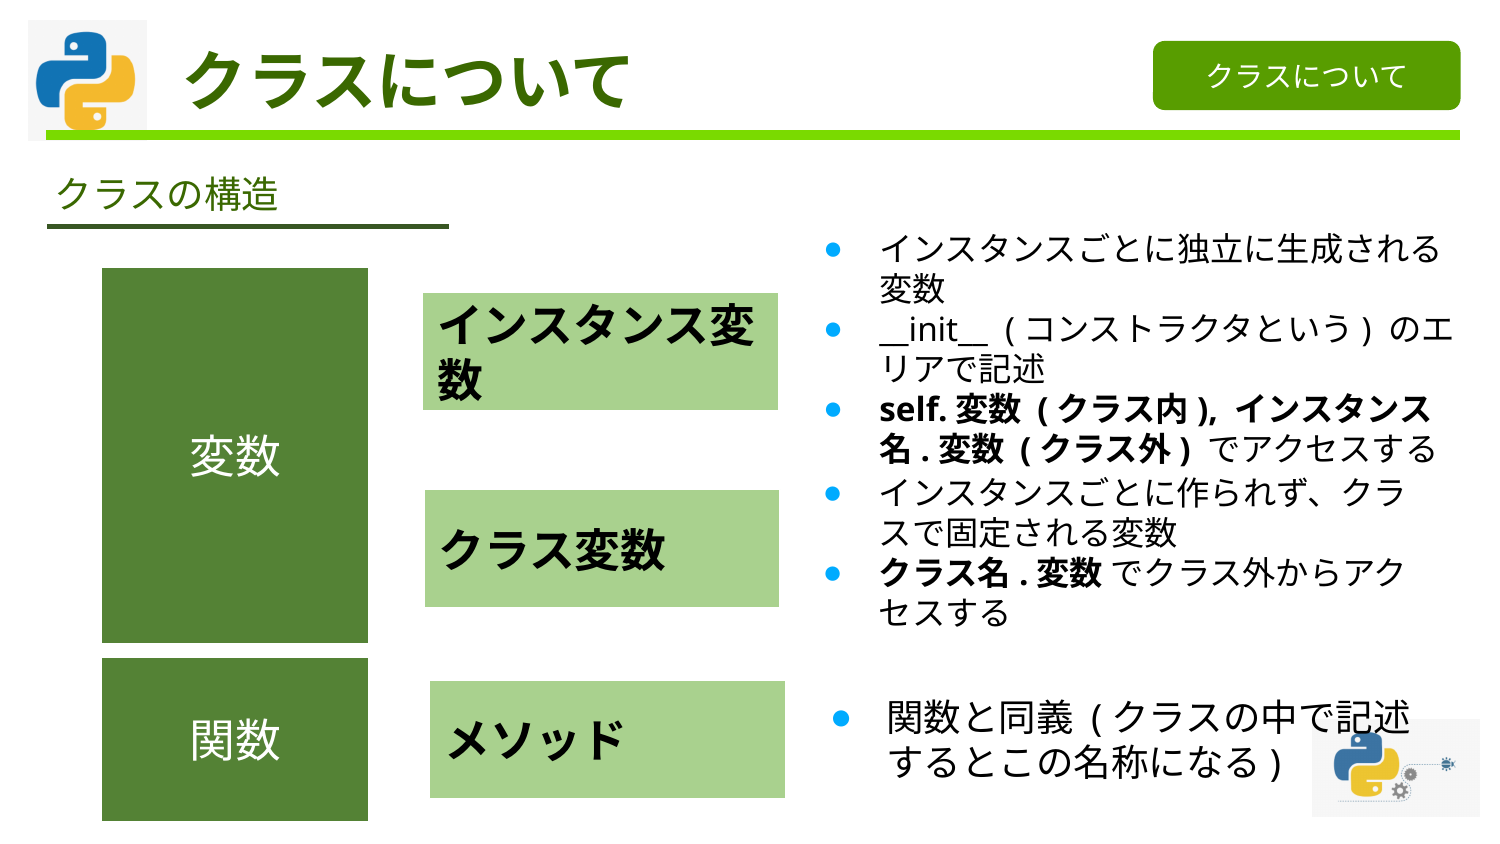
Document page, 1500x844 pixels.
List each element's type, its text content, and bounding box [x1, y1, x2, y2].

text_box 関数 [101, 657, 370, 822]
picture [28, 20, 147, 141]
picture [1312, 719, 1480, 817]
text_box 変数 [101, 266, 370, 645]
text_box クラスについて [1151, 39, 1462, 112]
list 関数と同義 (クラスの中で記述するとこの名称になる) [796, 671, 1449, 808]
title クラスについて [166, 40, 1461, 127]
text_box クラス変数 [424, 489, 781, 608]
list インスタンスごとに独立に生成される変数 __init__ (コンストラクタという) のエリアで記述 self.変数 (クラス内), インスタンス名.変数 (クラス外) でアクセスする [789, 254, 1476, 442]
text_box インスタンス変数 [422, 292, 779, 412]
text_box クラスの構造 [40, 167, 519, 220]
list インスタンスごとに作られず、クラスで固定される変数 クラス名.変数 でクラス外からアクセスする [788, 484, 1441, 621]
text_box メソッド [429, 680, 786, 799]
